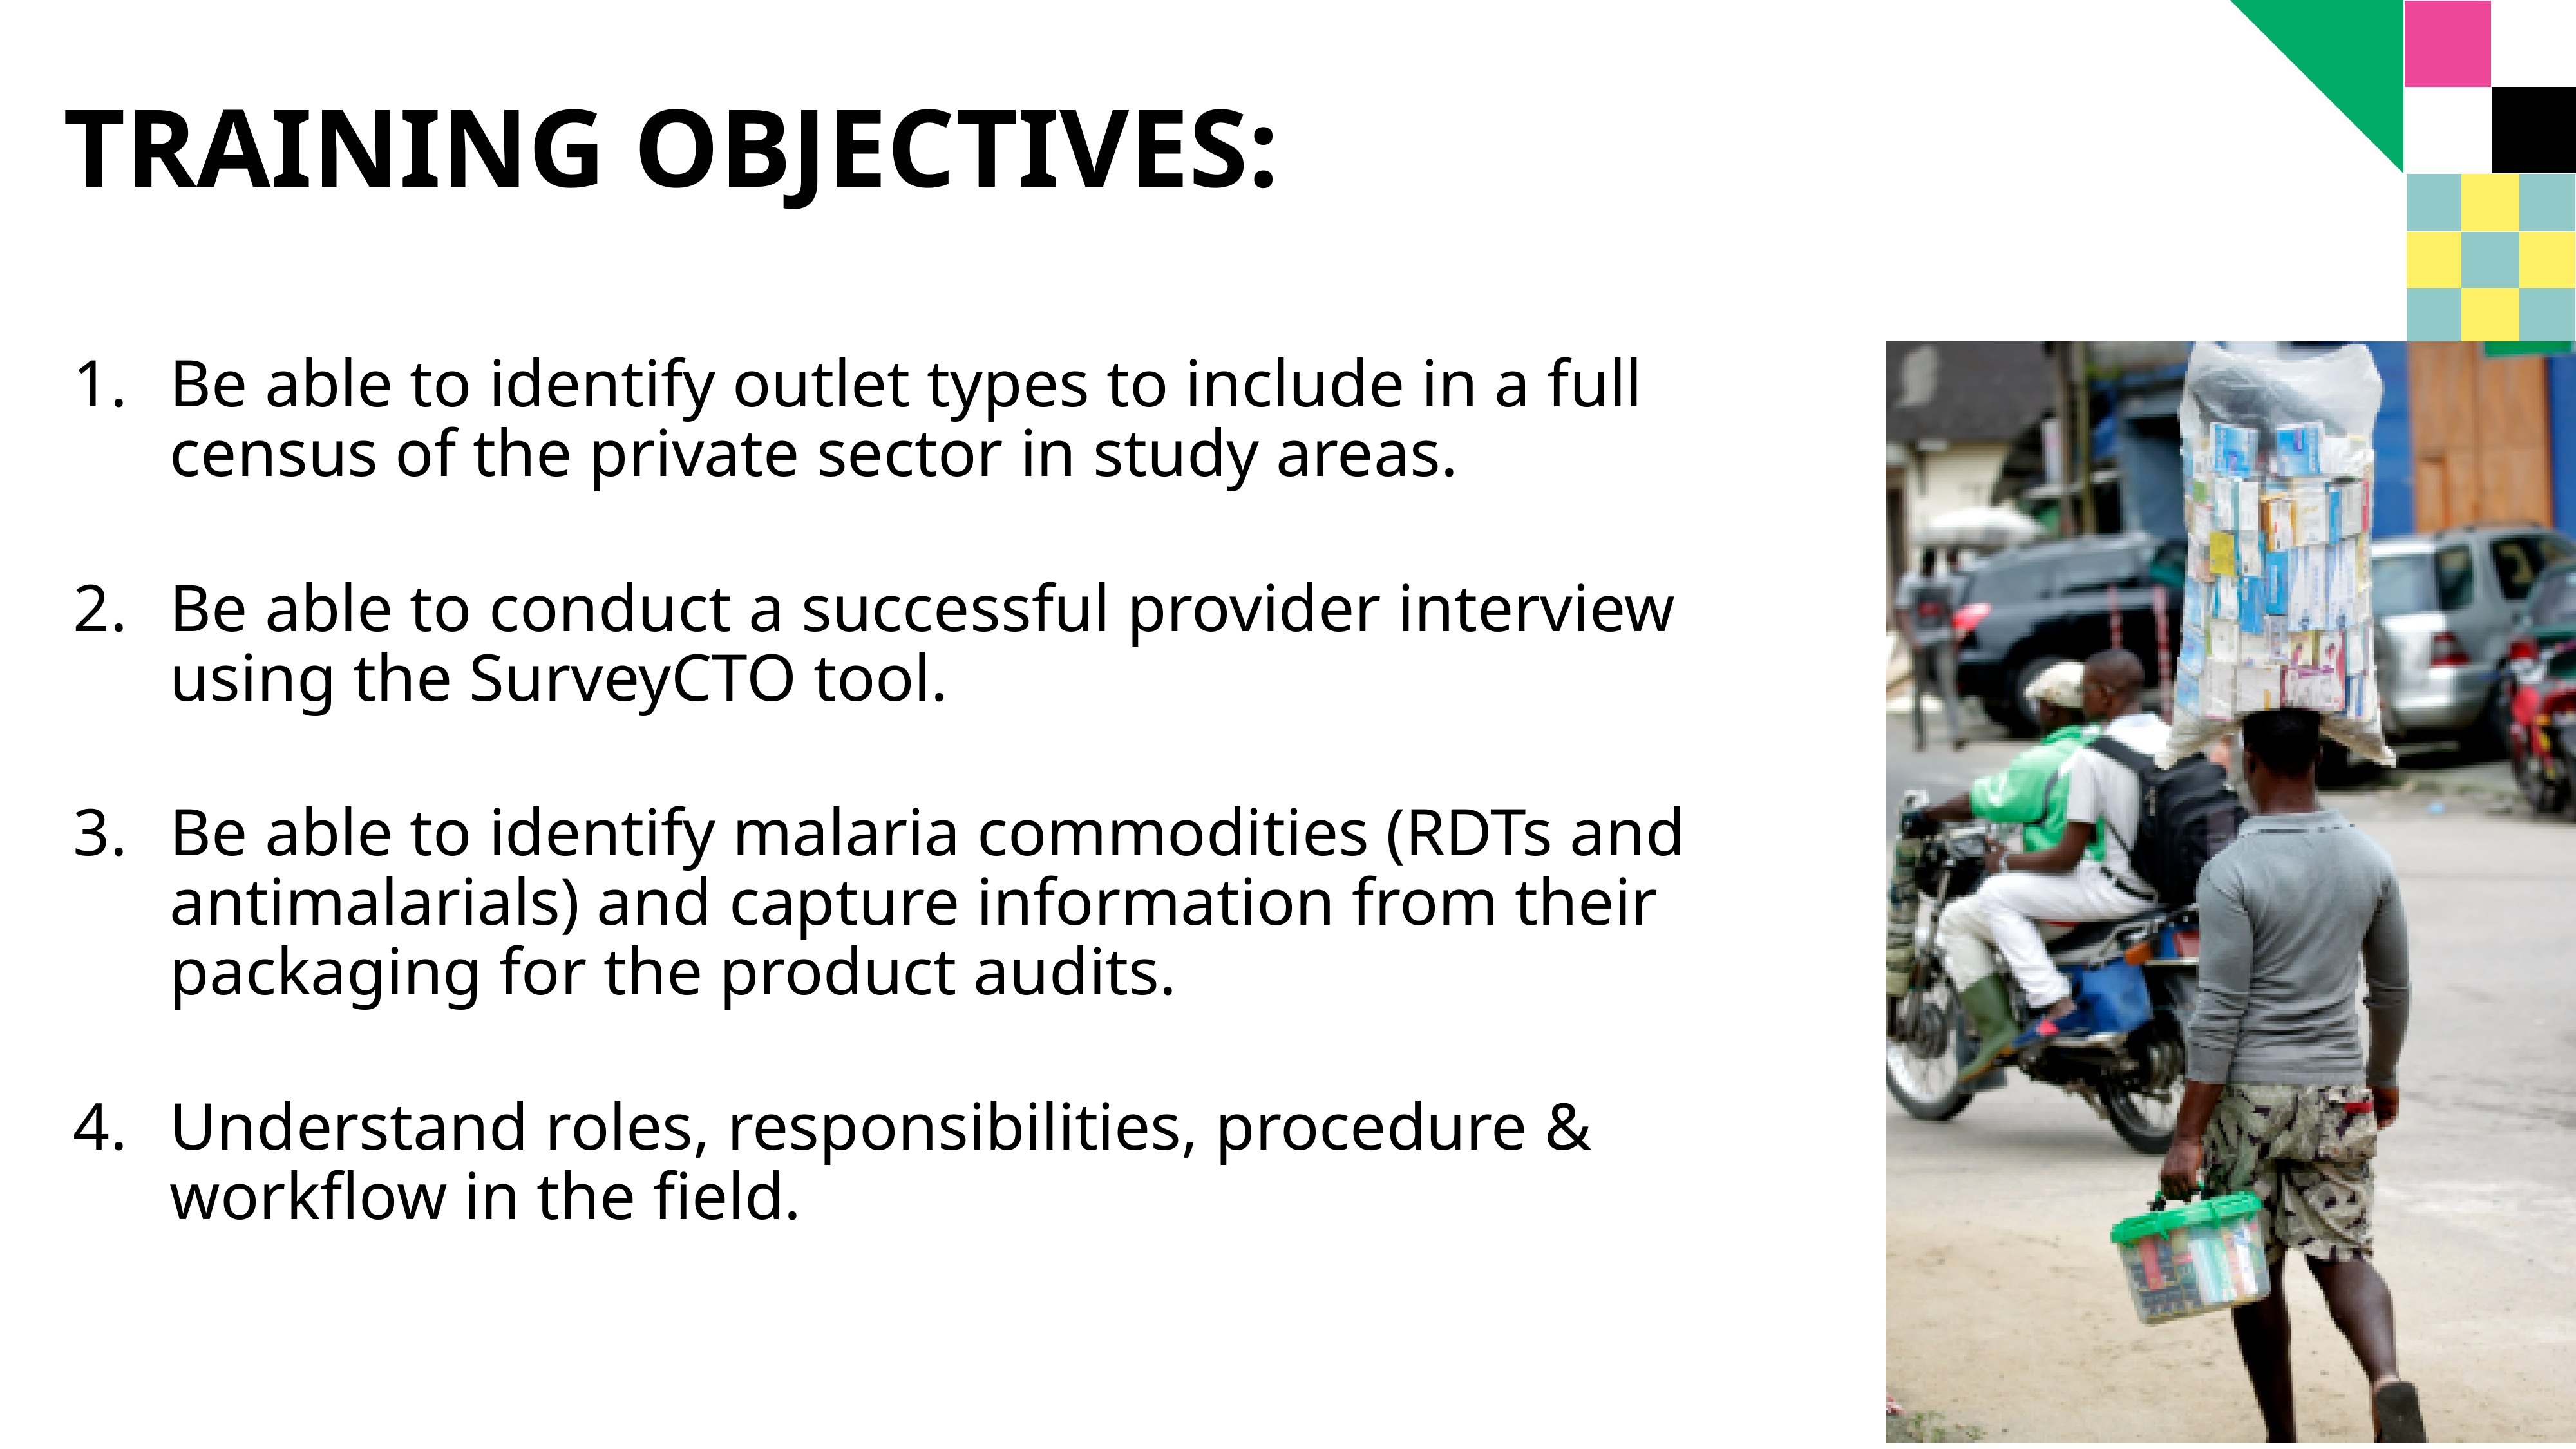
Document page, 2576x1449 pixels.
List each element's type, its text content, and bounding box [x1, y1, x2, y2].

list Be able to identify outlet types to include in a full census of the private sector in study areas. Be able to conduct a successful provider interview using the SurveyCTO tool. Be able to identify malaria commodities (RDTs and antimalarials) and capture information from their packaging for the product audits. Understand roles, responsibilities, procedure & workflow in the field. [53, 341, 1774, 1243]
picture [1886, 341, 2576, 1446]
title Training Objectives: [53, 51, 1355, 215]
